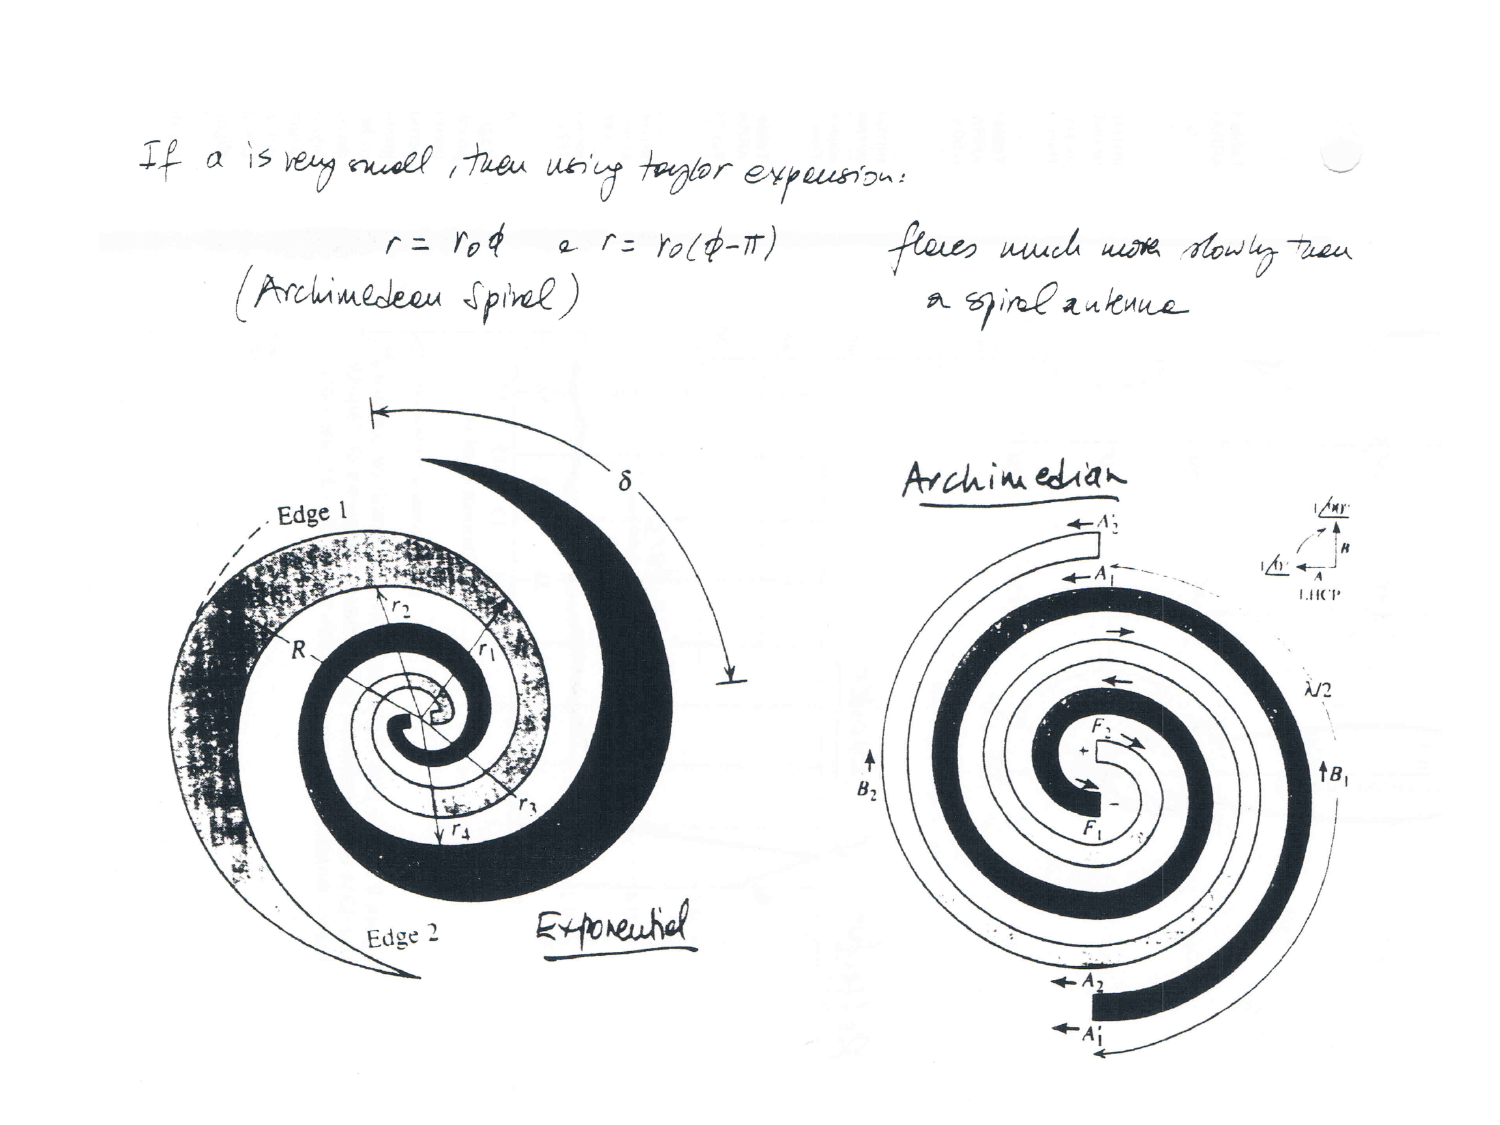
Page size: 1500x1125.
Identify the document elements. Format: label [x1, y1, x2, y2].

picture [87, 112, 1443, 1101]
